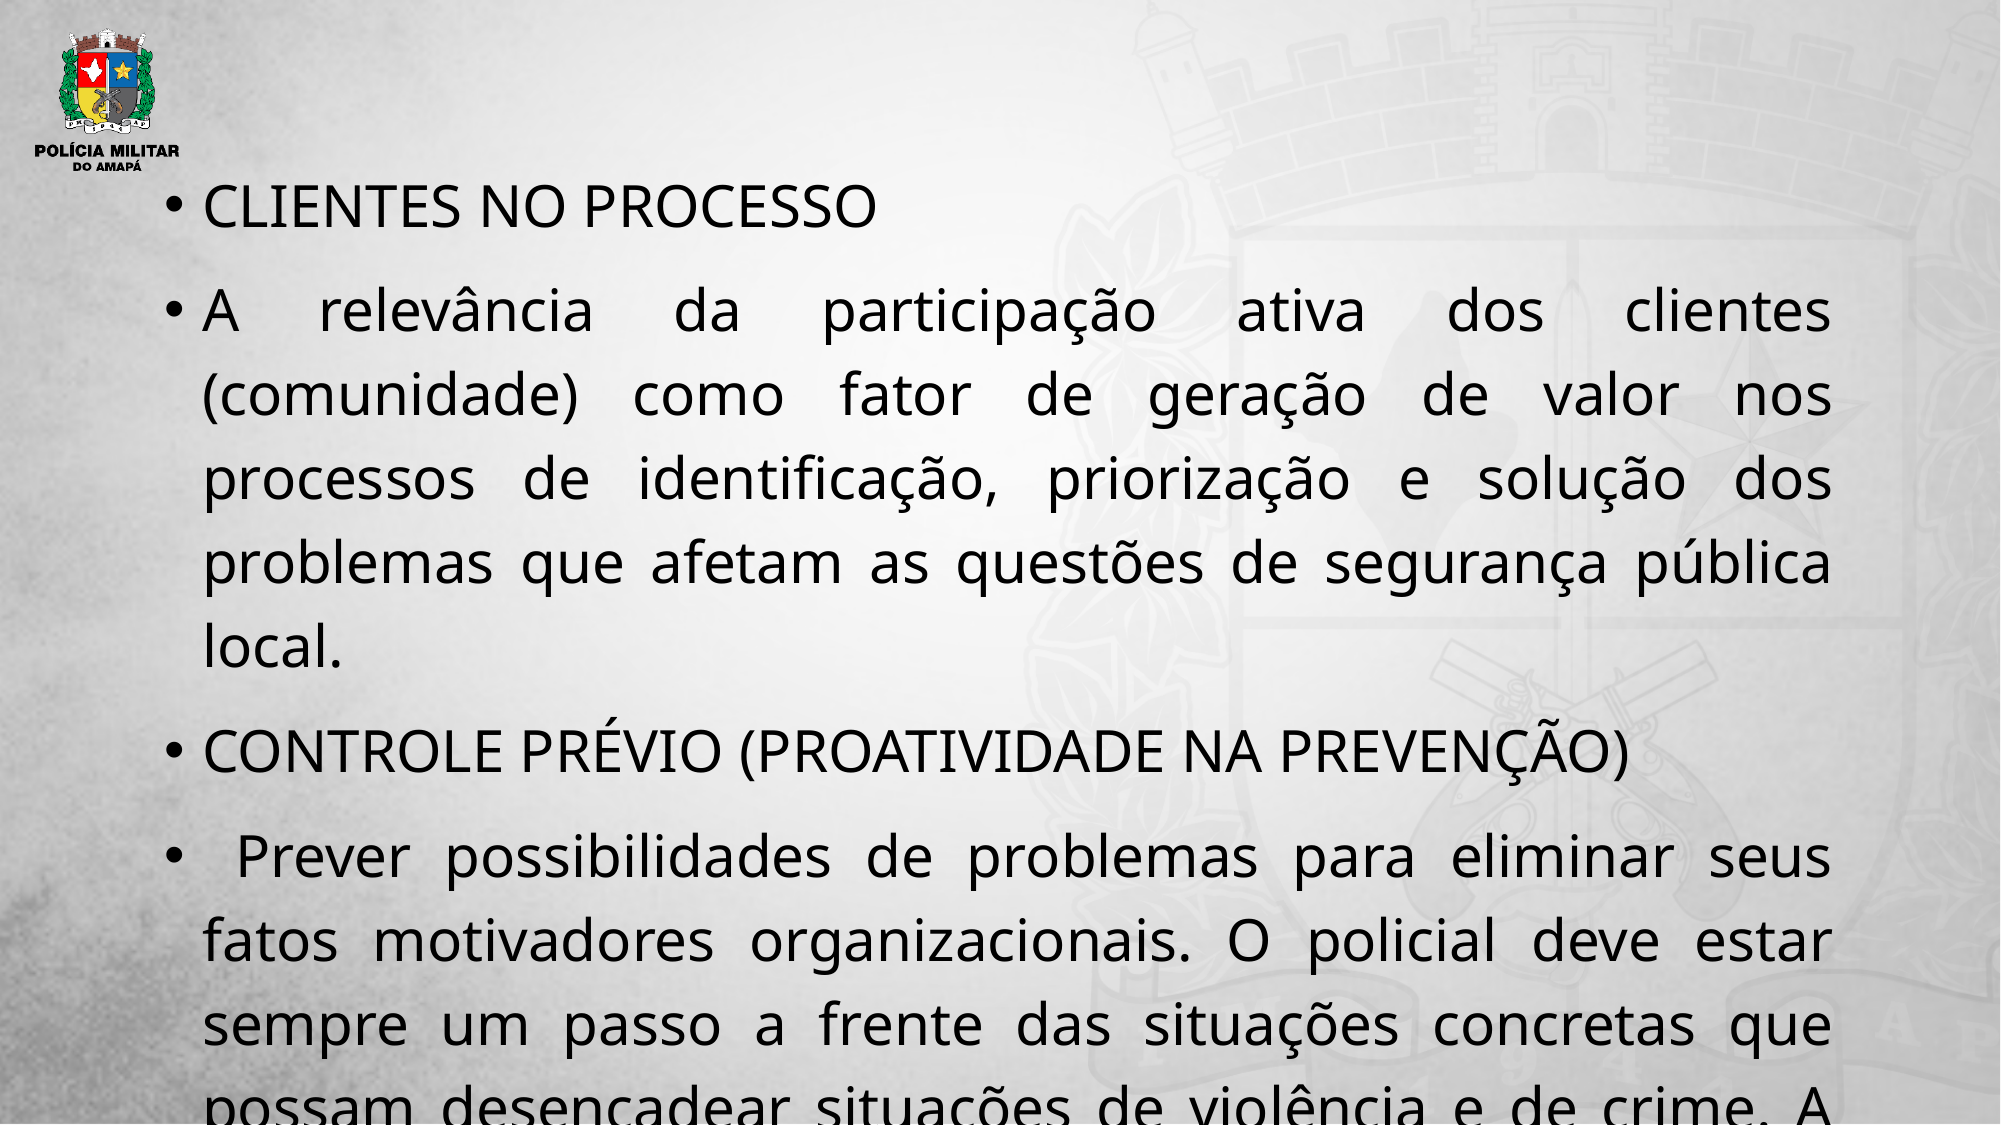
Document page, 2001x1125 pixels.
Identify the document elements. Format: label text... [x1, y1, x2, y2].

picture [0, 0, 2001, 1125]
list CLIENTES NO PROCESSO A relevância da participação ativa dos clientes (comunidade) como fator de geração de valor nos processos de identificação, priorização e solução dos problemas que afetam as questões de segurança pública local. CONTROLE PRÉVIO (PROATIVIDADE NA PREVENÇÃO) Prever possibilidades de problemas para eliminar seus fatos motivadores organizacionais. O policial deve estar sempre um passo a frente das situações concretas que possam desencadear situações de violência e de crime. A prevenção primária é parte fundamental do policiamento comunitário. [149, 147, 1849, 950]
